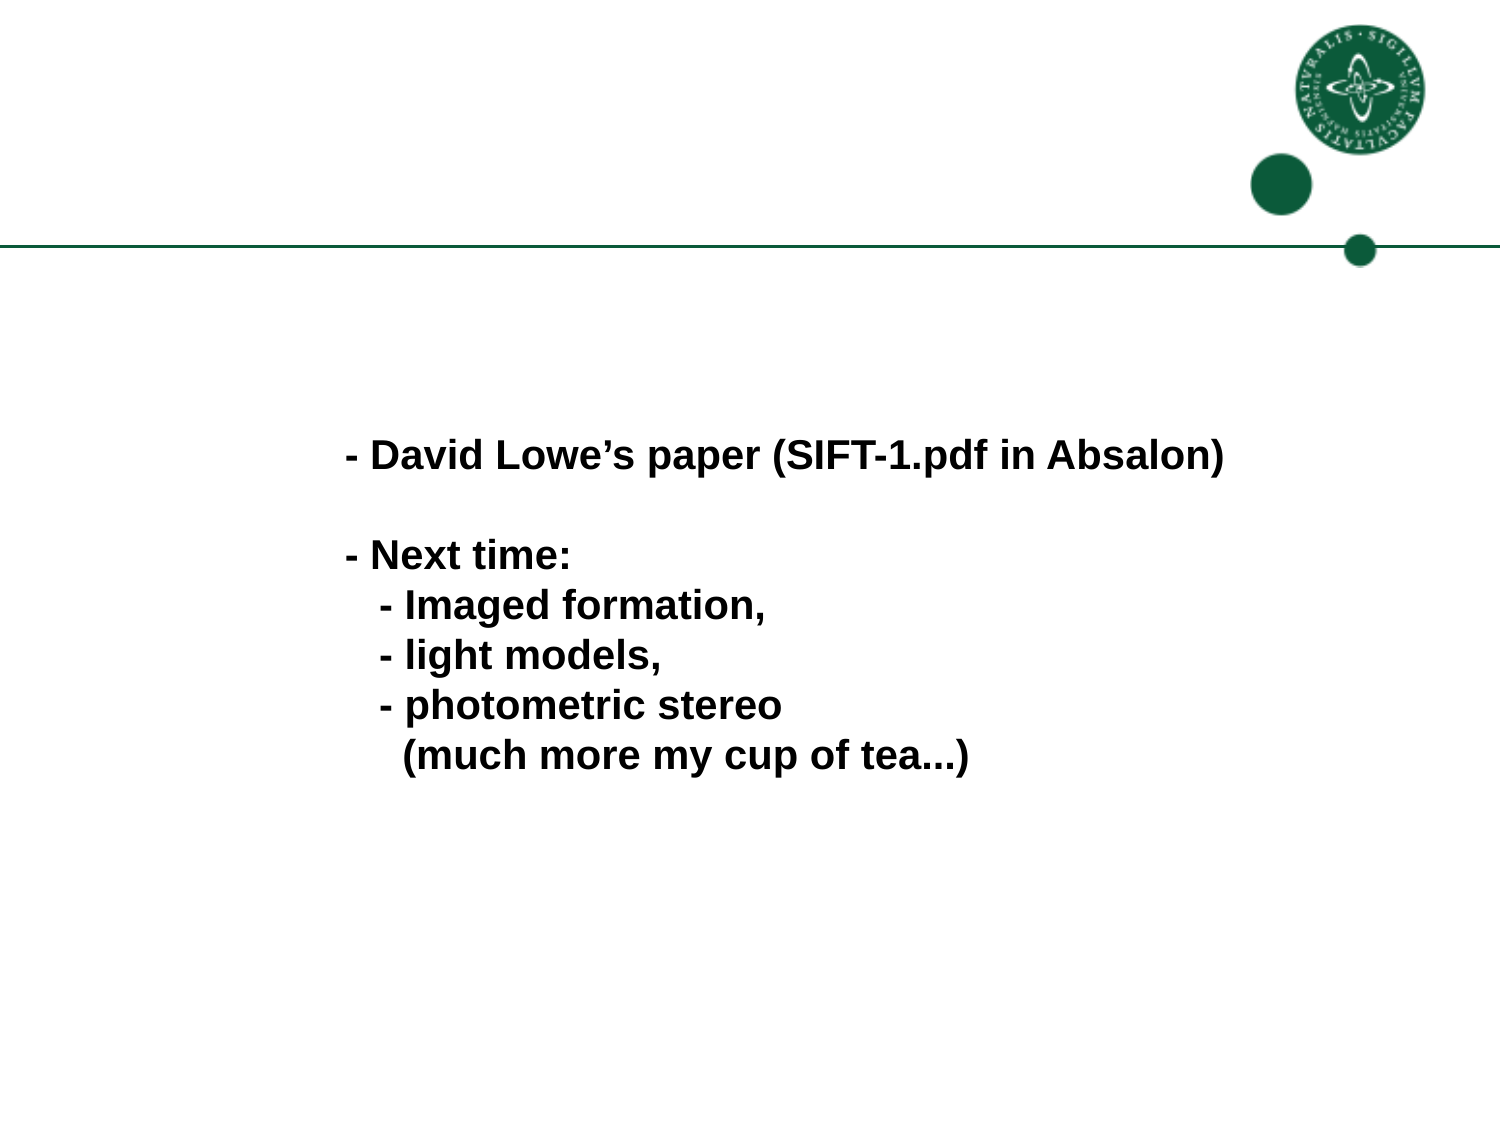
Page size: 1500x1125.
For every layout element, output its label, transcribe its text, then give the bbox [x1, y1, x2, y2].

text_box - David Lowe’s paper (SIFT-1.pdf in Absalon) - Next time: - Imaged formation, - light models, - photometric stereo (much more my cup of tea...) [329, 420, 1275, 729]
picture [1250, 248, 1500, 268]
picture [1250, 24, 1500, 245]
